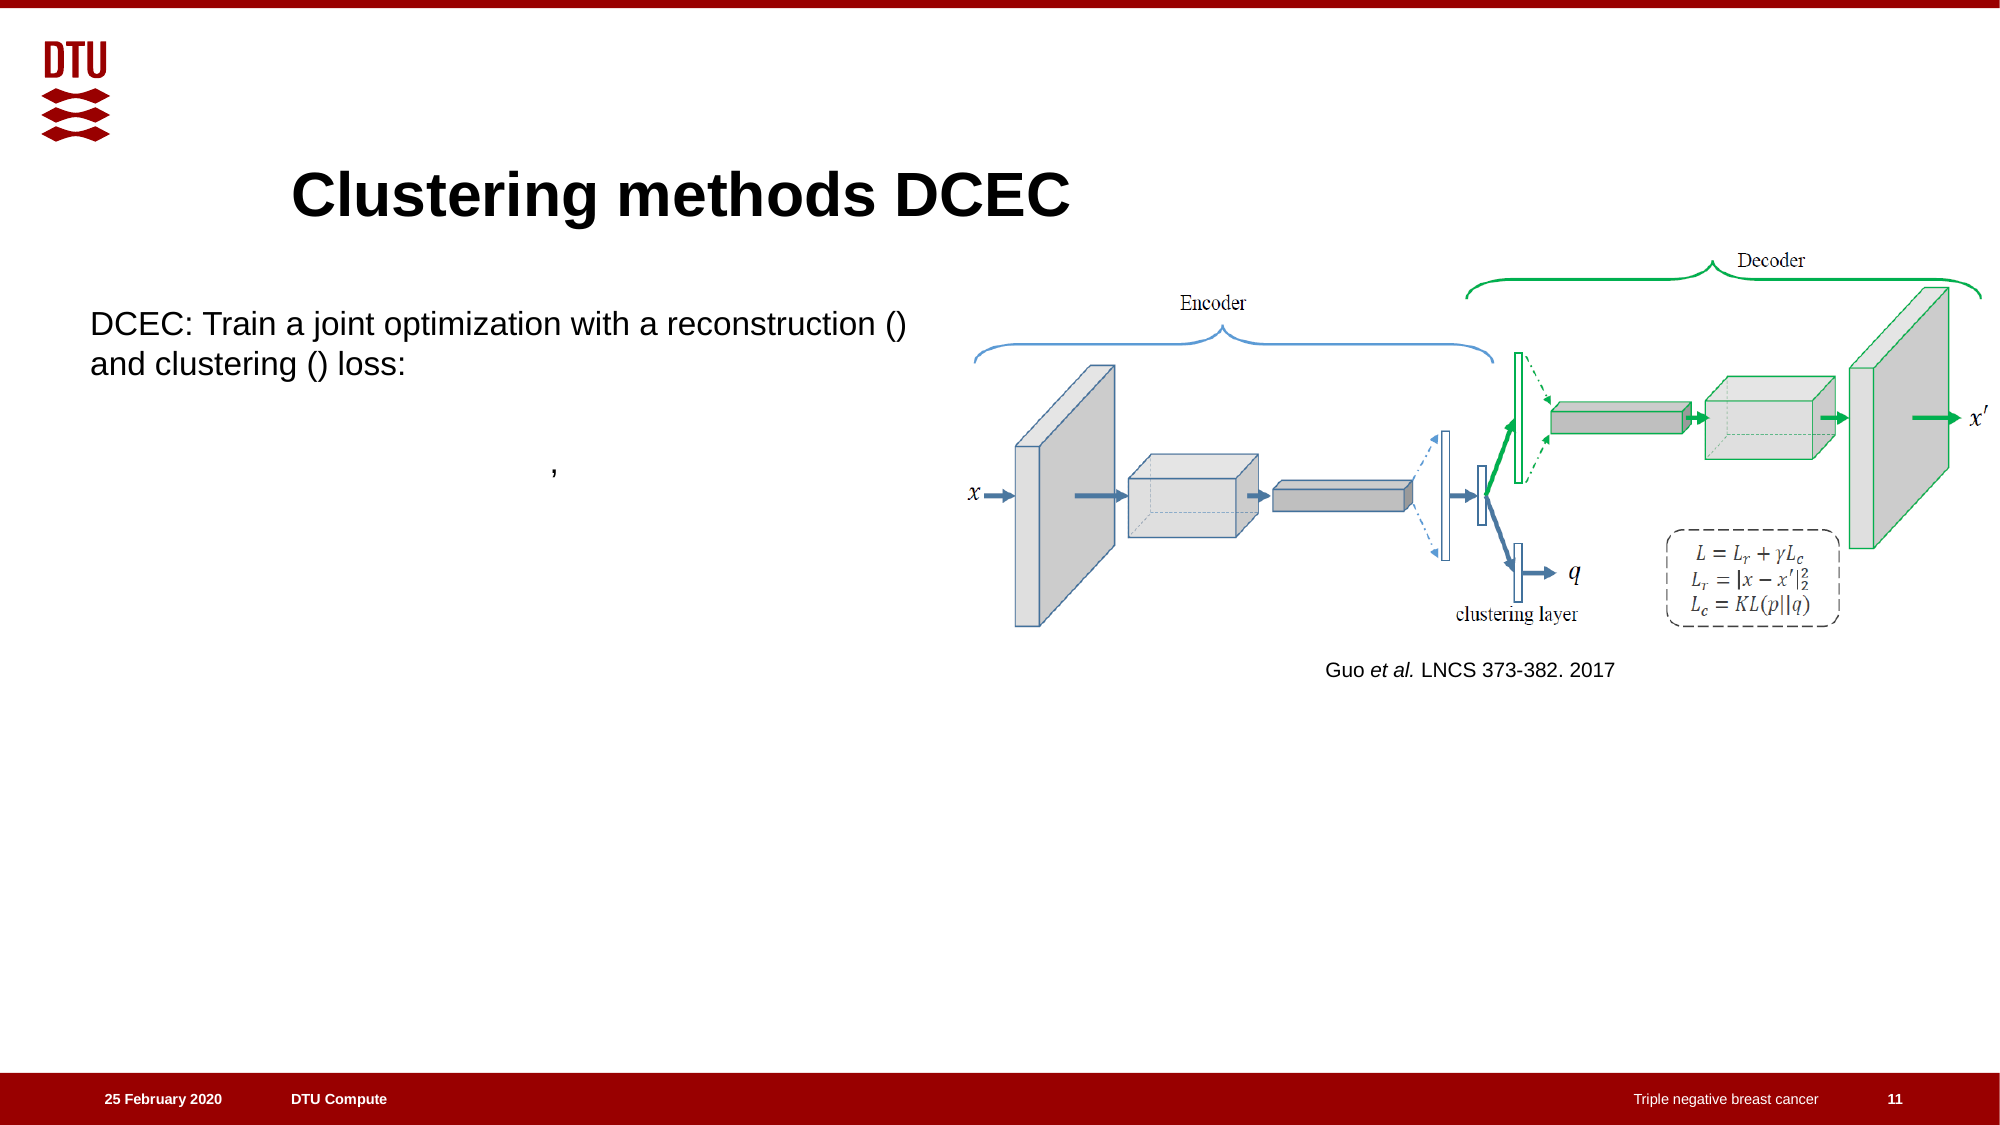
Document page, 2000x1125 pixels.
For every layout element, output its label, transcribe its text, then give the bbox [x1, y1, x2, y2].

text_box Guo et al. LNCS 373-382. 2017 [1325, 656, 1622, 682]
slide_number 11 [1887, 1073, 1959, 1125]
title Clustering methods DCEC [291, 69, 1819, 230]
picture [948, 243, 1999, 646]
